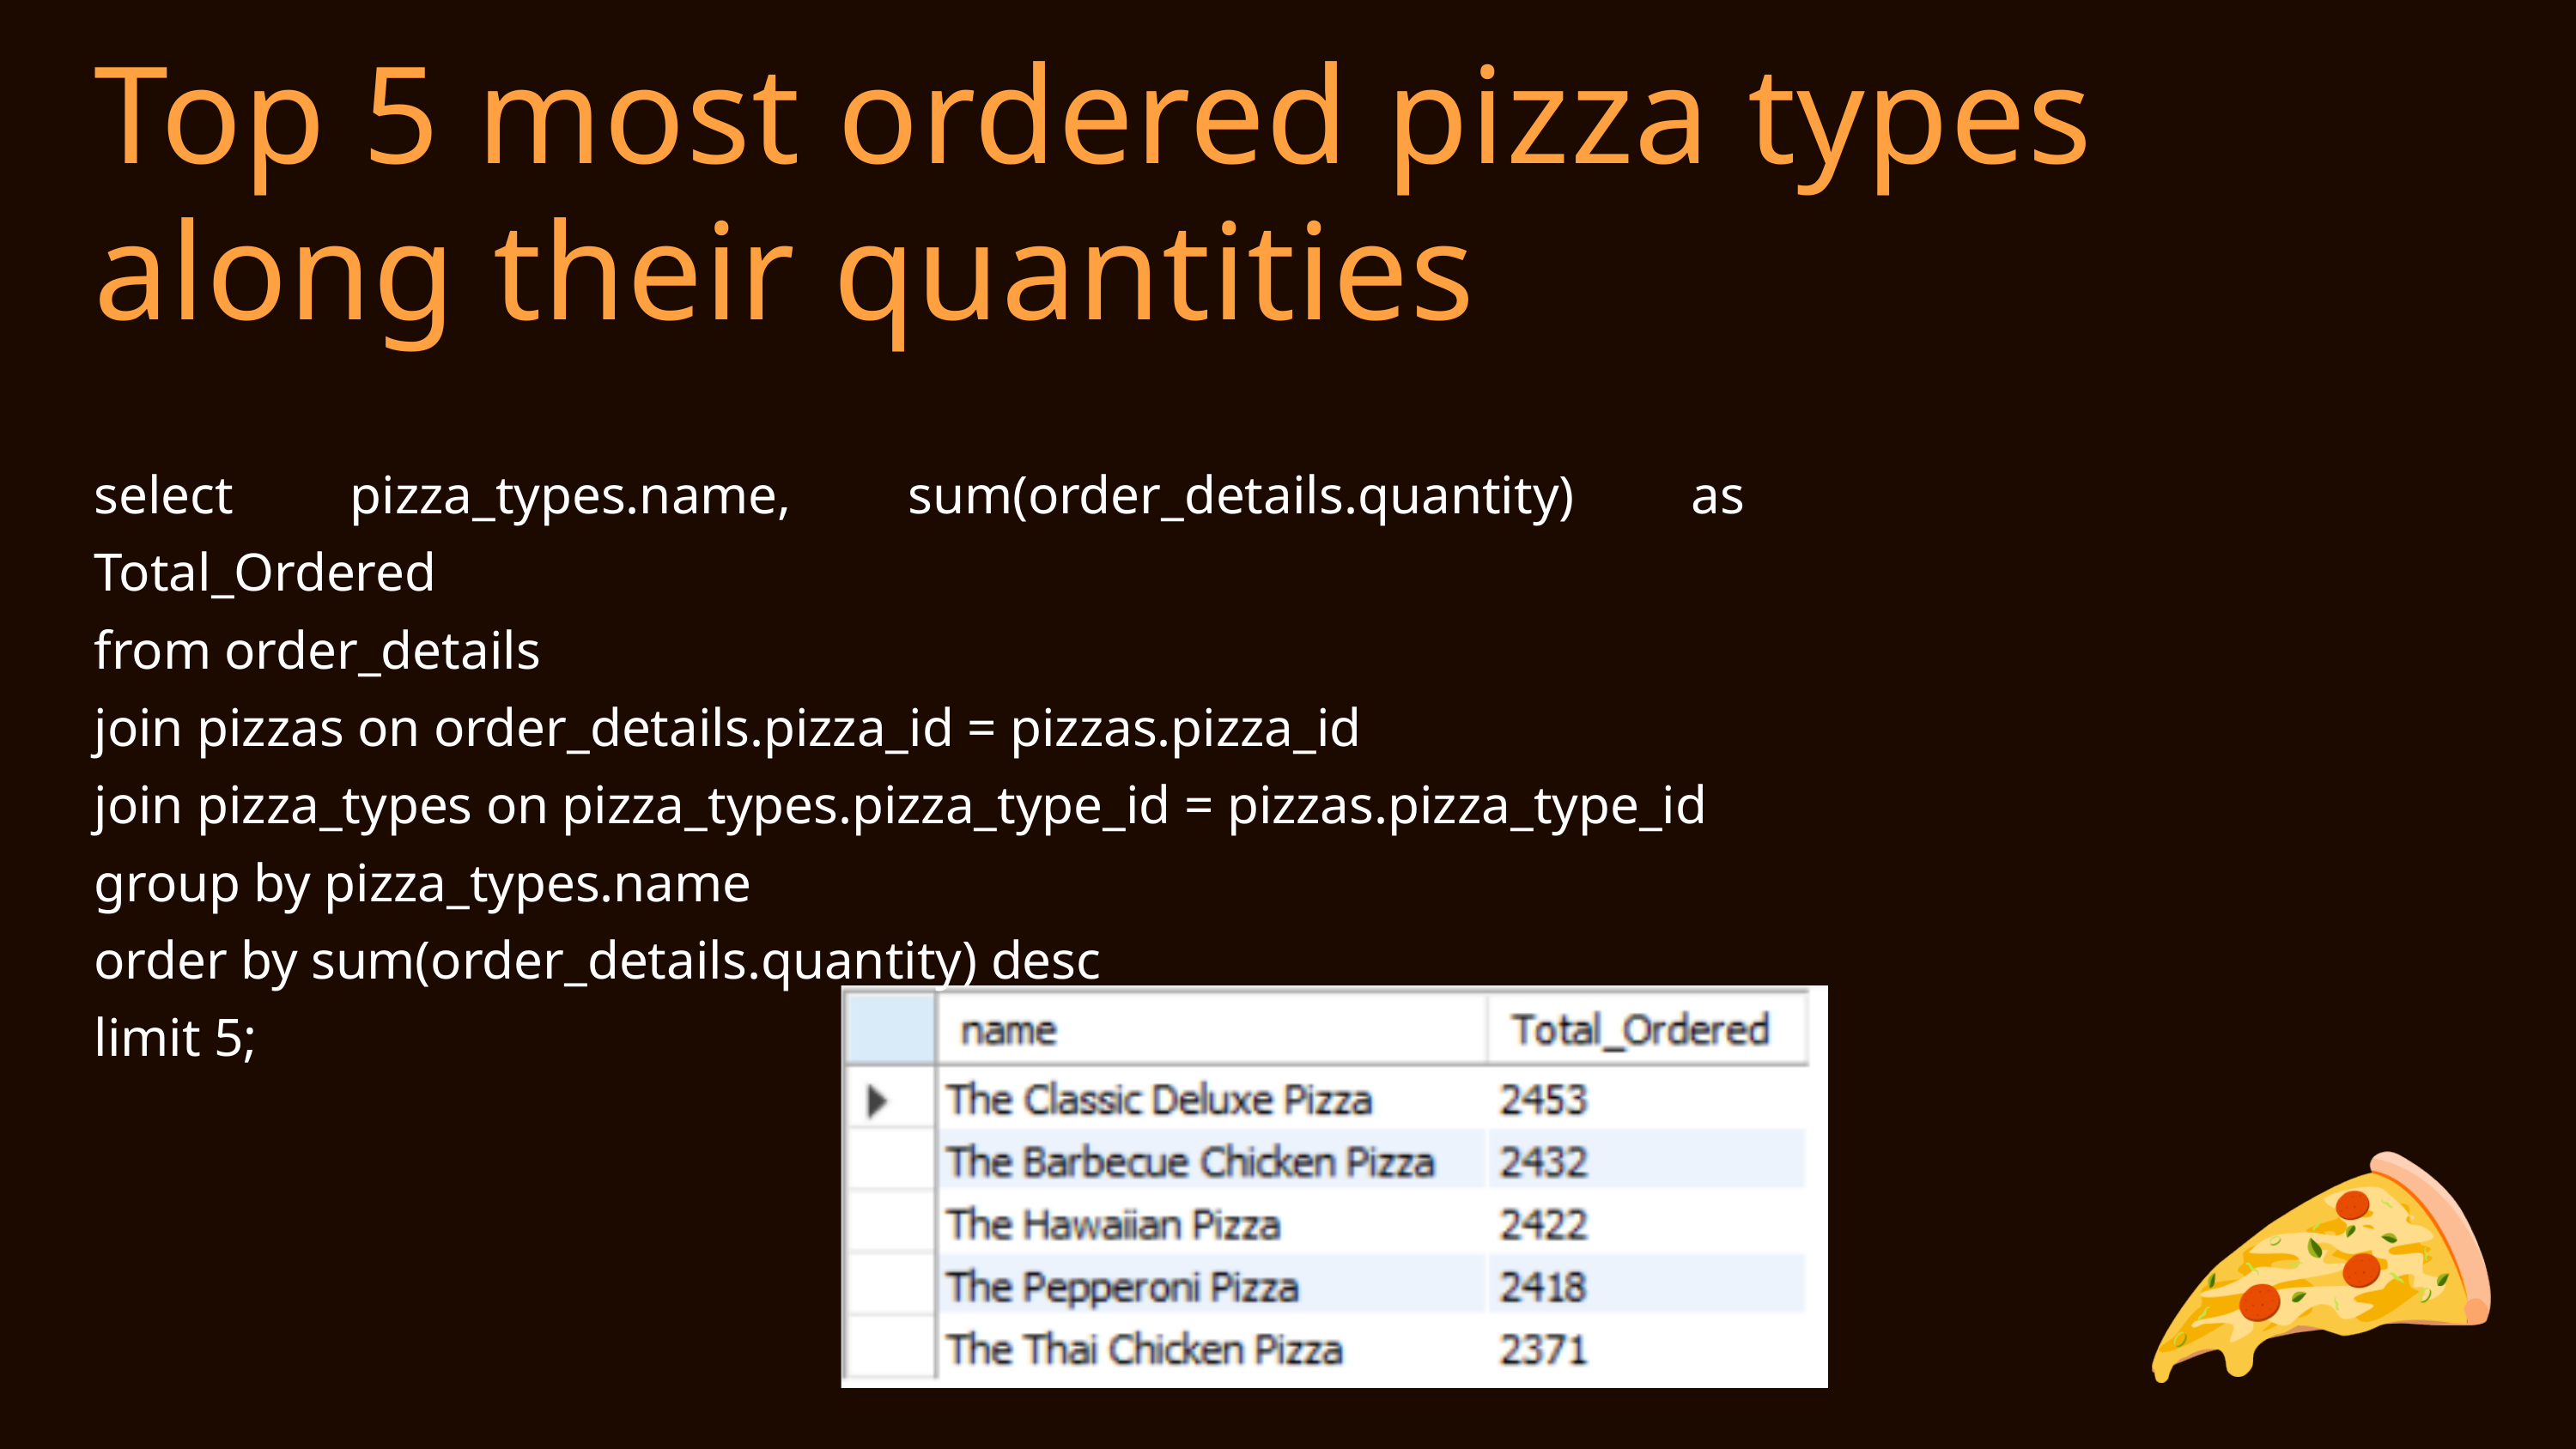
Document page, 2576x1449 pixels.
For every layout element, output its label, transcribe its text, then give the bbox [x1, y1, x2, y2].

text_box [841, 985, 1829, 1388]
text_box [2151, 1150, 2500, 1383]
text_box select pizza_types.name, sum(order_details.quantity) as Total_Ordered from order_details join pizzas on order_details.pizza_id = pizzas.pizza_id join pizza_types on pizza_types.pizza_type_id = pizzas.pizza_type_id group by pizza_types.name order by sum(order_details.quantity) desc limit 5; [94, 446, 1745, 1067]
text_box Top 5 most ordered pizza types along their quantities [94, 34, 2476, 347]
